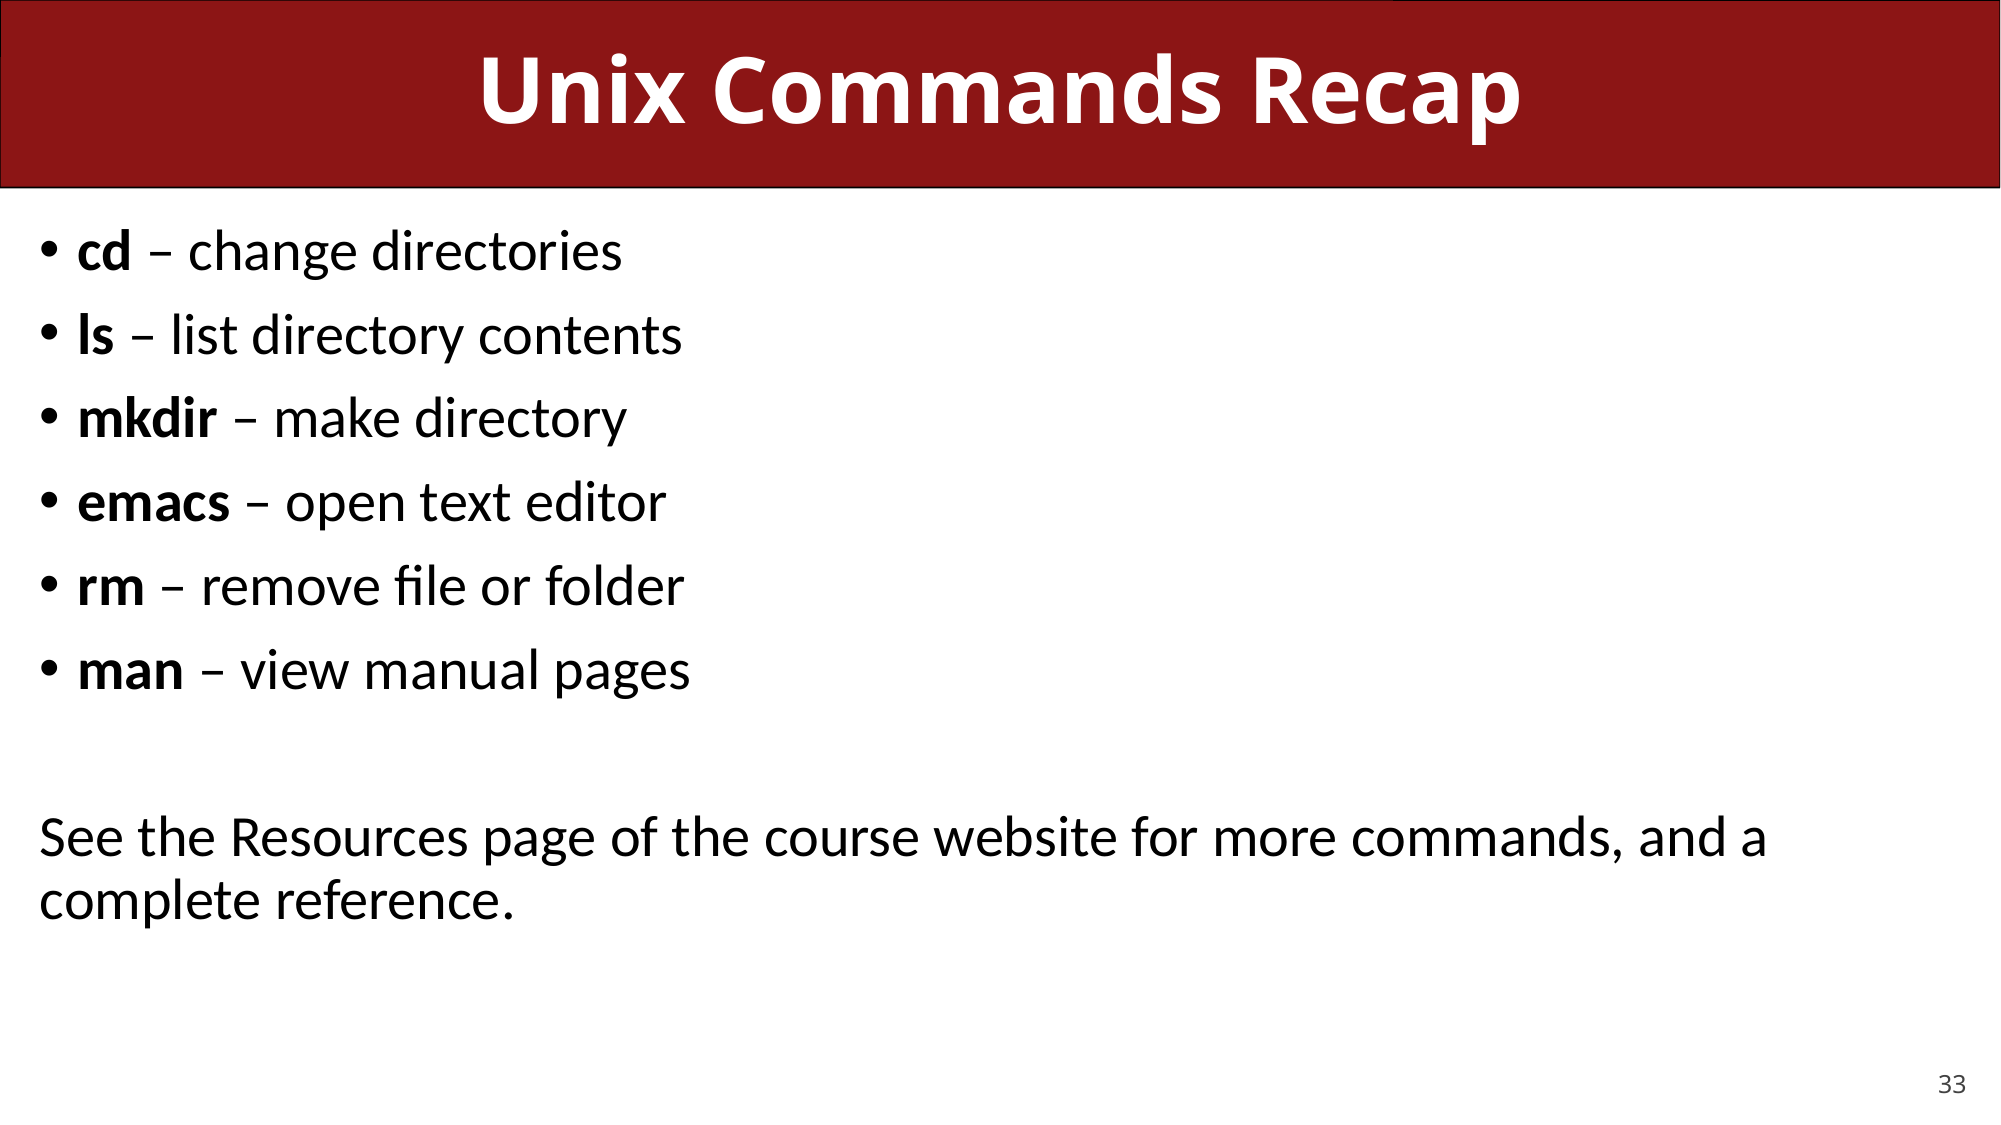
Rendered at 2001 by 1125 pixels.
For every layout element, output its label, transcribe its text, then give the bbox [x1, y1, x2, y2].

list cd – change directories ls – list directory contents mkdir – make directory emacs – open text editor rm – remove file or folder man – view manual pages See the Resources page of the course website for more commands, and a complete reference. [24, 212, 1963, 1063]
title Unix Commands Recap [75, 0, 1925, 188]
